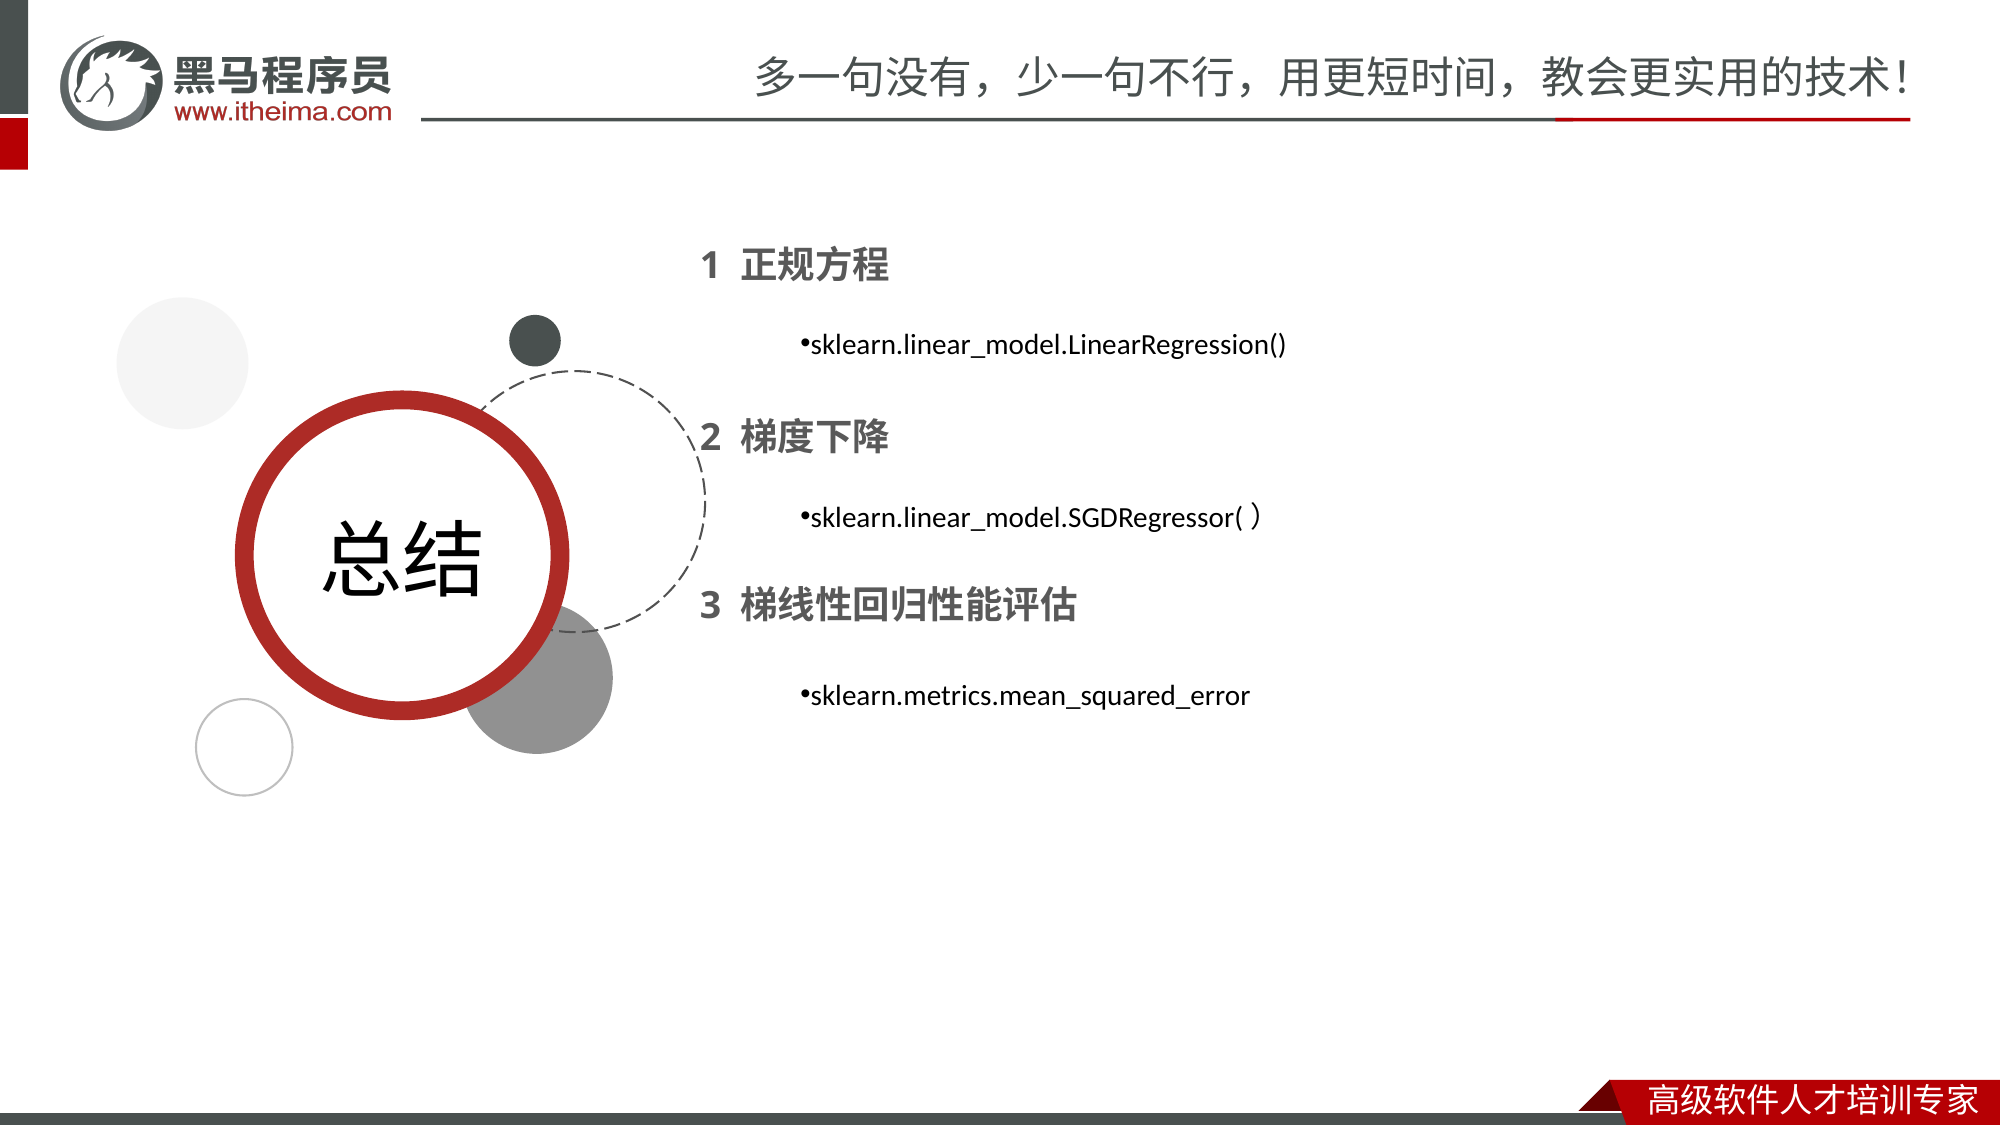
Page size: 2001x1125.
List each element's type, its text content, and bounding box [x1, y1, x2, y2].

text_box 1 正规方程 [685, 234, 1603, 294]
text_box sklearn.metrics.mean_squared_error [785, 650, 1425, 719]
picture [14, 0, 453, 179]
text_box 3 梯线性回归性能评估 [685, 573, 1507, 633]
text_box sklearn.linear_model.LinearRegression() [785, 300, 1425, 368]
text_box 2 梯度下降 [685, 406, 1603, 466]
text_box sklearn.linear_model.SGDRegressor(） [785, 473, 1425, 541]
text_box [28, 34, 729, 135]
